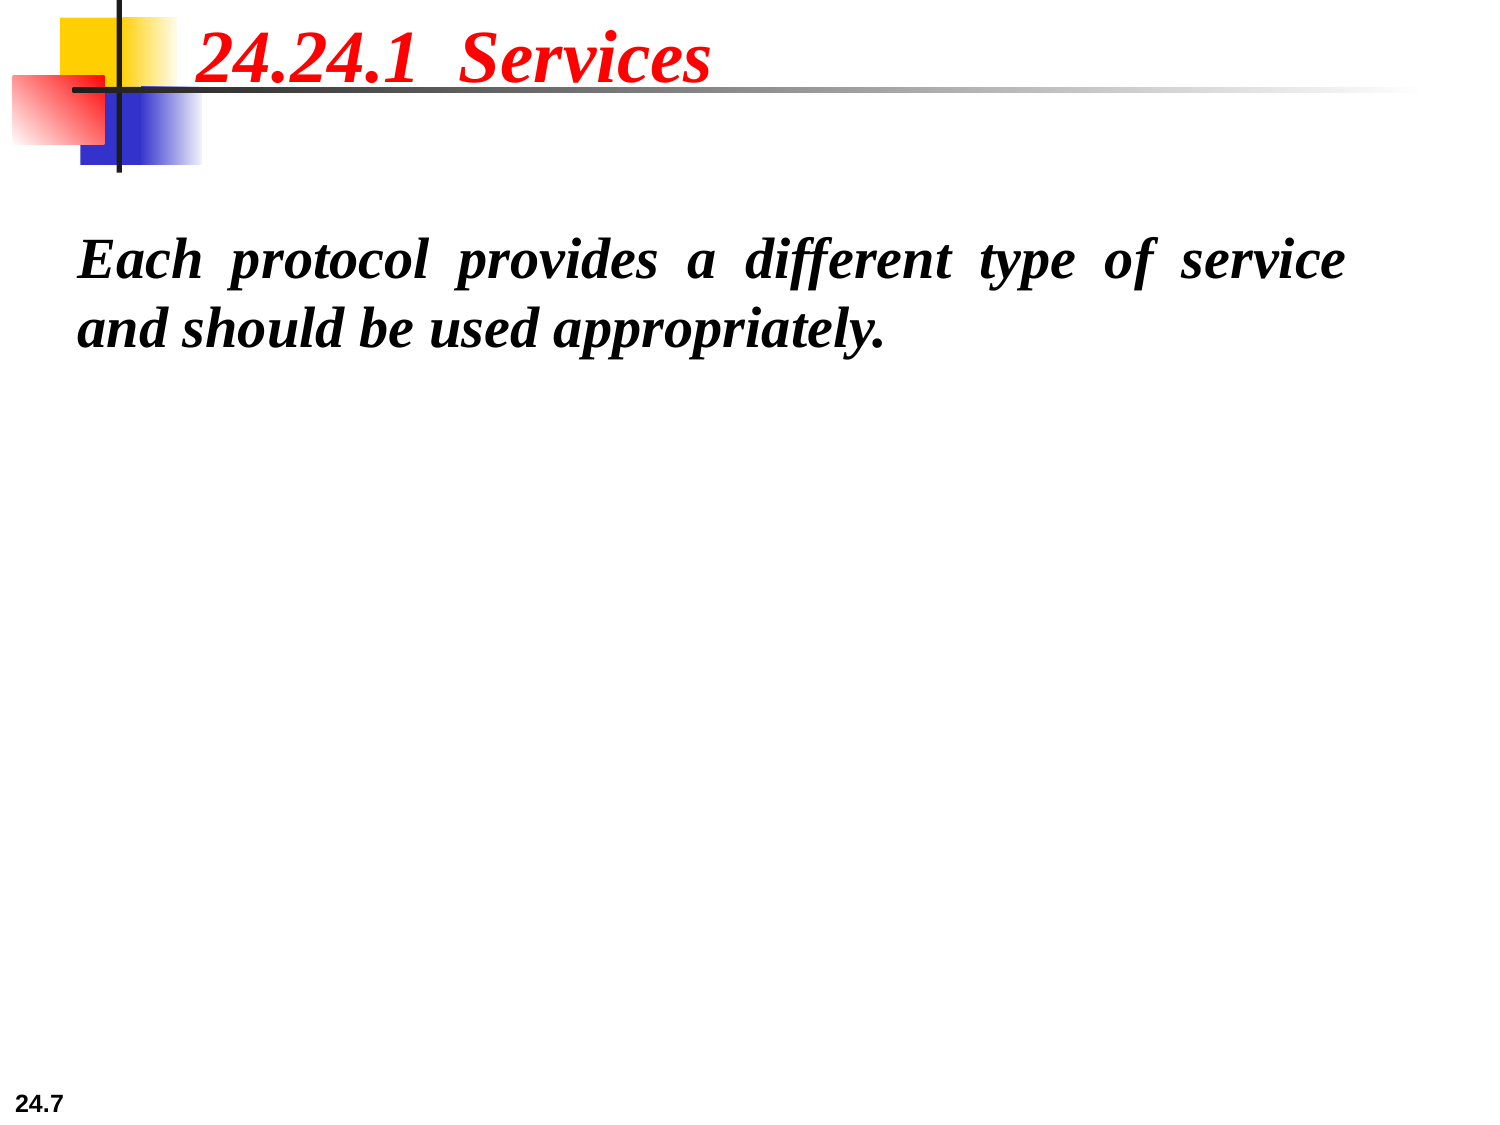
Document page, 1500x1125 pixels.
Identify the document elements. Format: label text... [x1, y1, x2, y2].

text_box [80, 93, 116, 165]
text_box Each protocol provides a different type of service and should be used appropriately. [62, 212, 1363, 368]
text_box [122, 17, 177, 86]
text_box [12, 75, 105, 145]
text_box [60, 17, 116, 86]
text_box 24.24.1 Services [181, 0, 729, 105]
text_box [122, 93, 141, 165]
text_box [72, 87, 181, 93]
text_box [116, 0, 122, 87]
text_box [729, 87, 1423, 93]
text_box [116, 93, 122, 173]
text_box [141, 93, 202, 165]
text_box 24.7 [0, 1049, 313, 1125]
